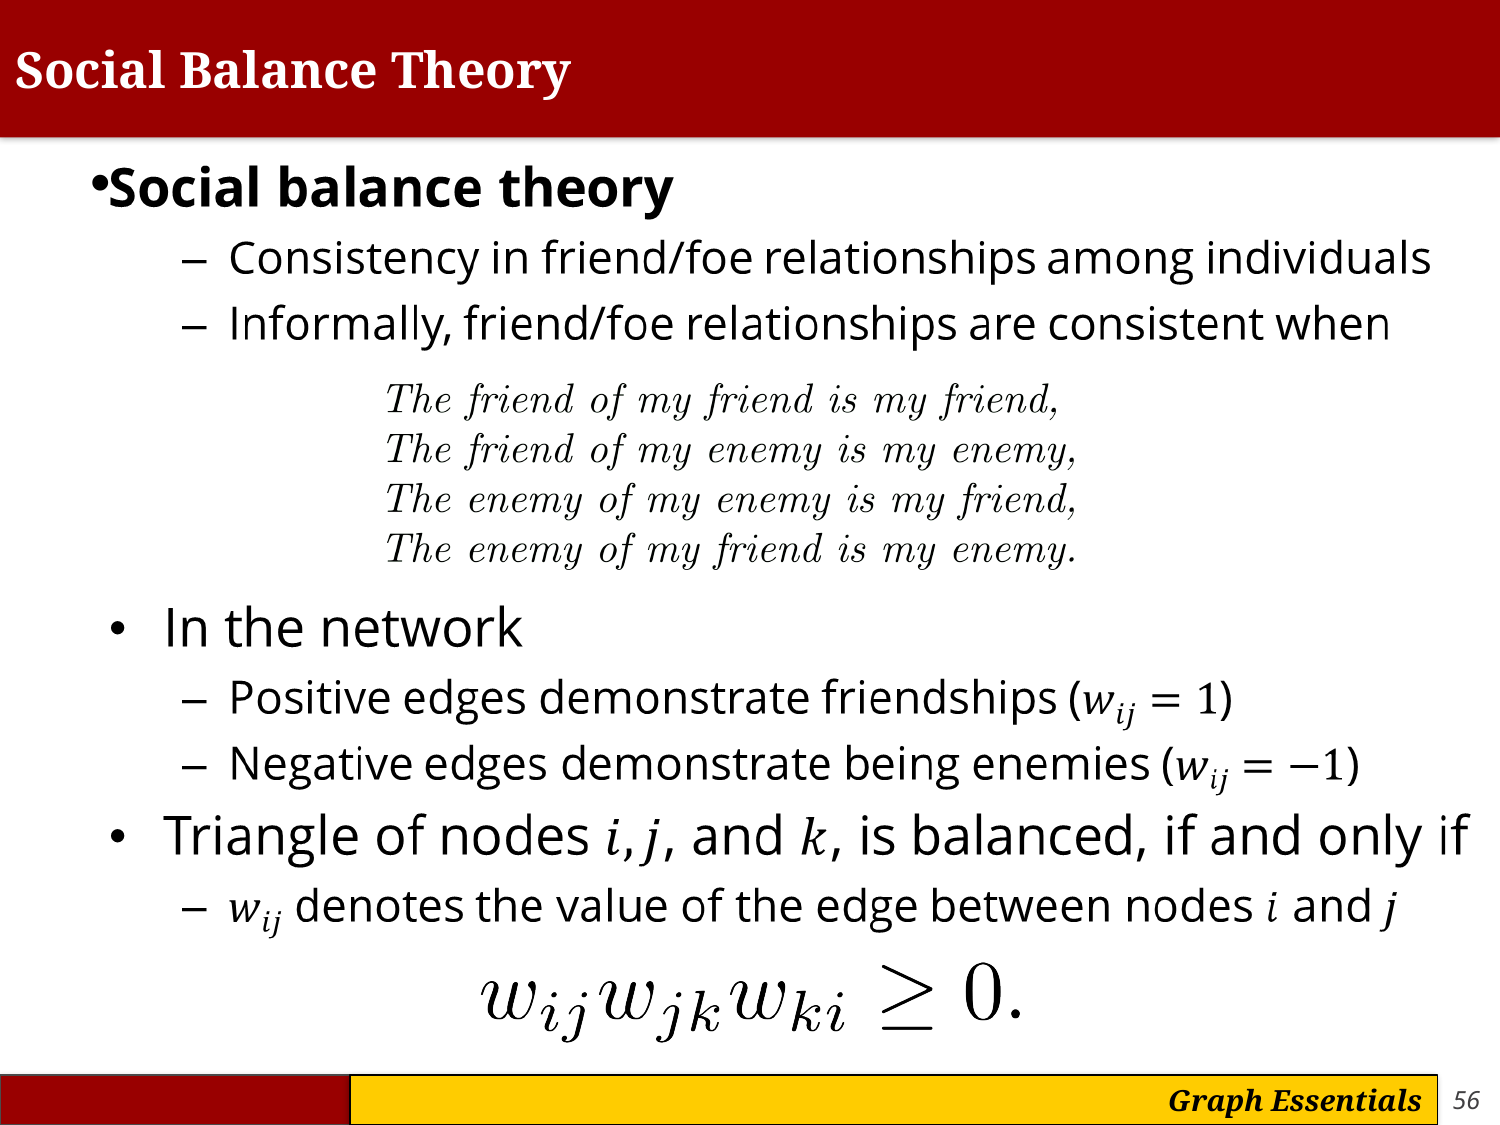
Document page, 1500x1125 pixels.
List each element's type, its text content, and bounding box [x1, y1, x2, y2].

title Social Balance Theory [0, 0, 1500, 138]
list [75, 140, 1500, 1000]
picture [387, 382, 1074, 571]
picture [480, 962, 1020, 1043]
